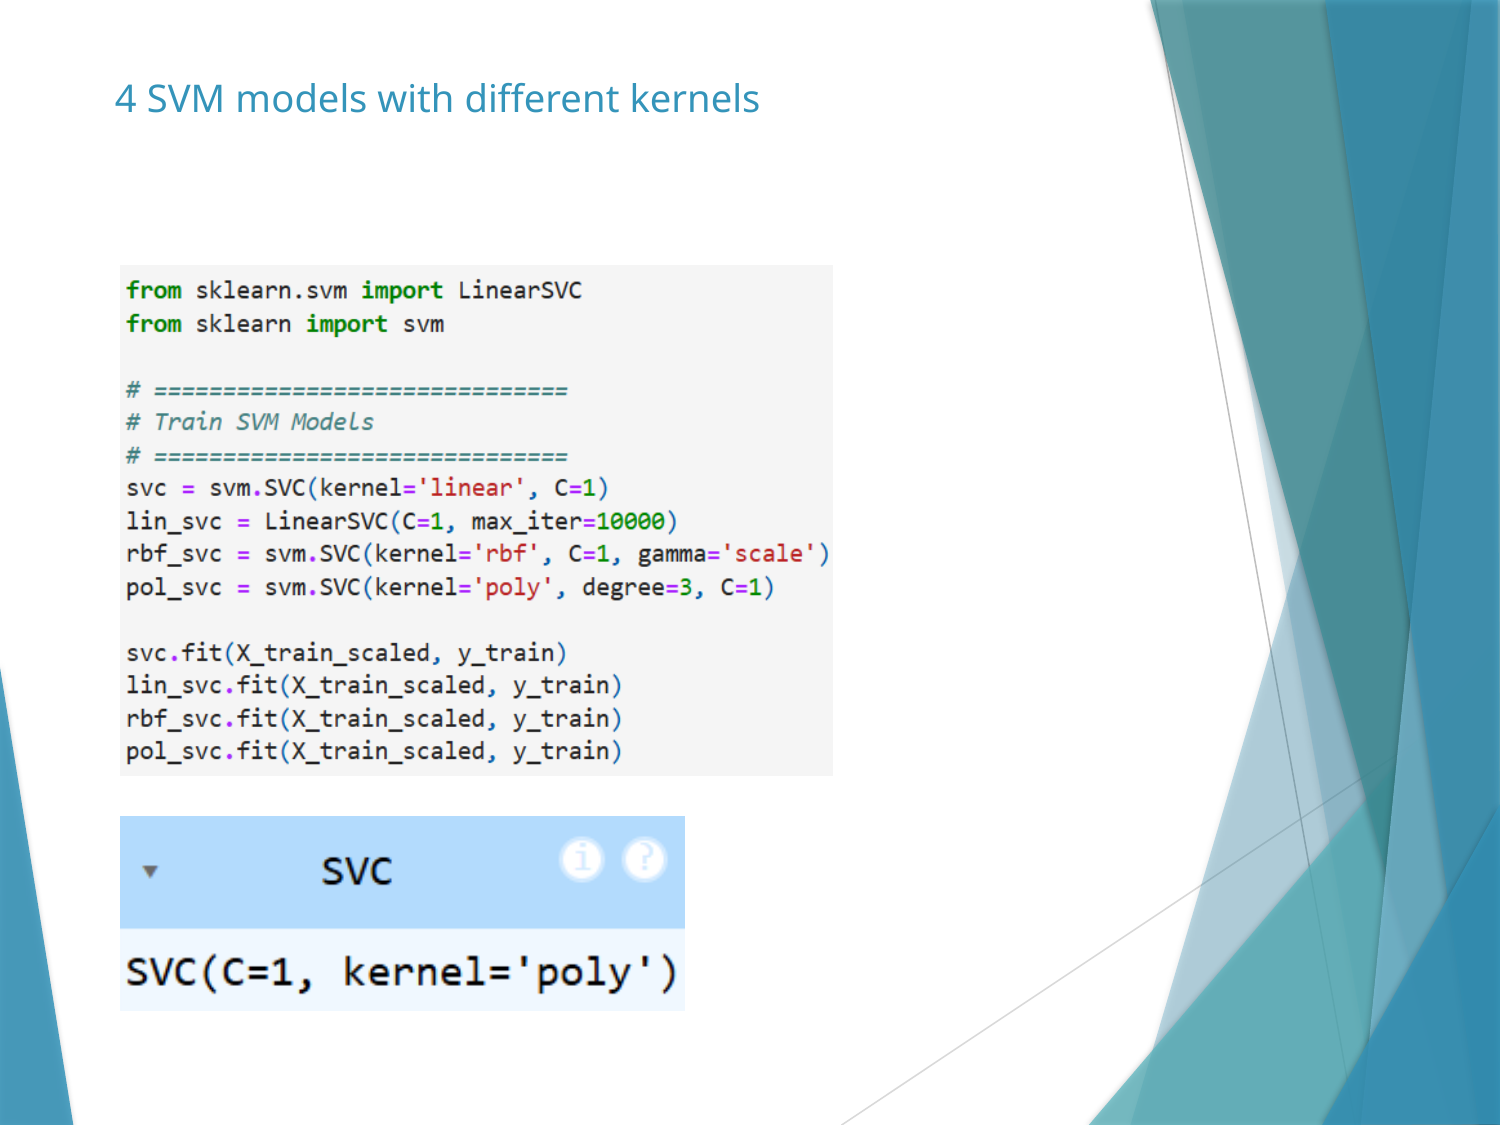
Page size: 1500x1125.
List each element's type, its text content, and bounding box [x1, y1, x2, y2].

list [119, 264, 833, 776]
title 4 SVM models with different kernels [99, 66, 1165, 175]
picture [119, 815, 686, 1012]
